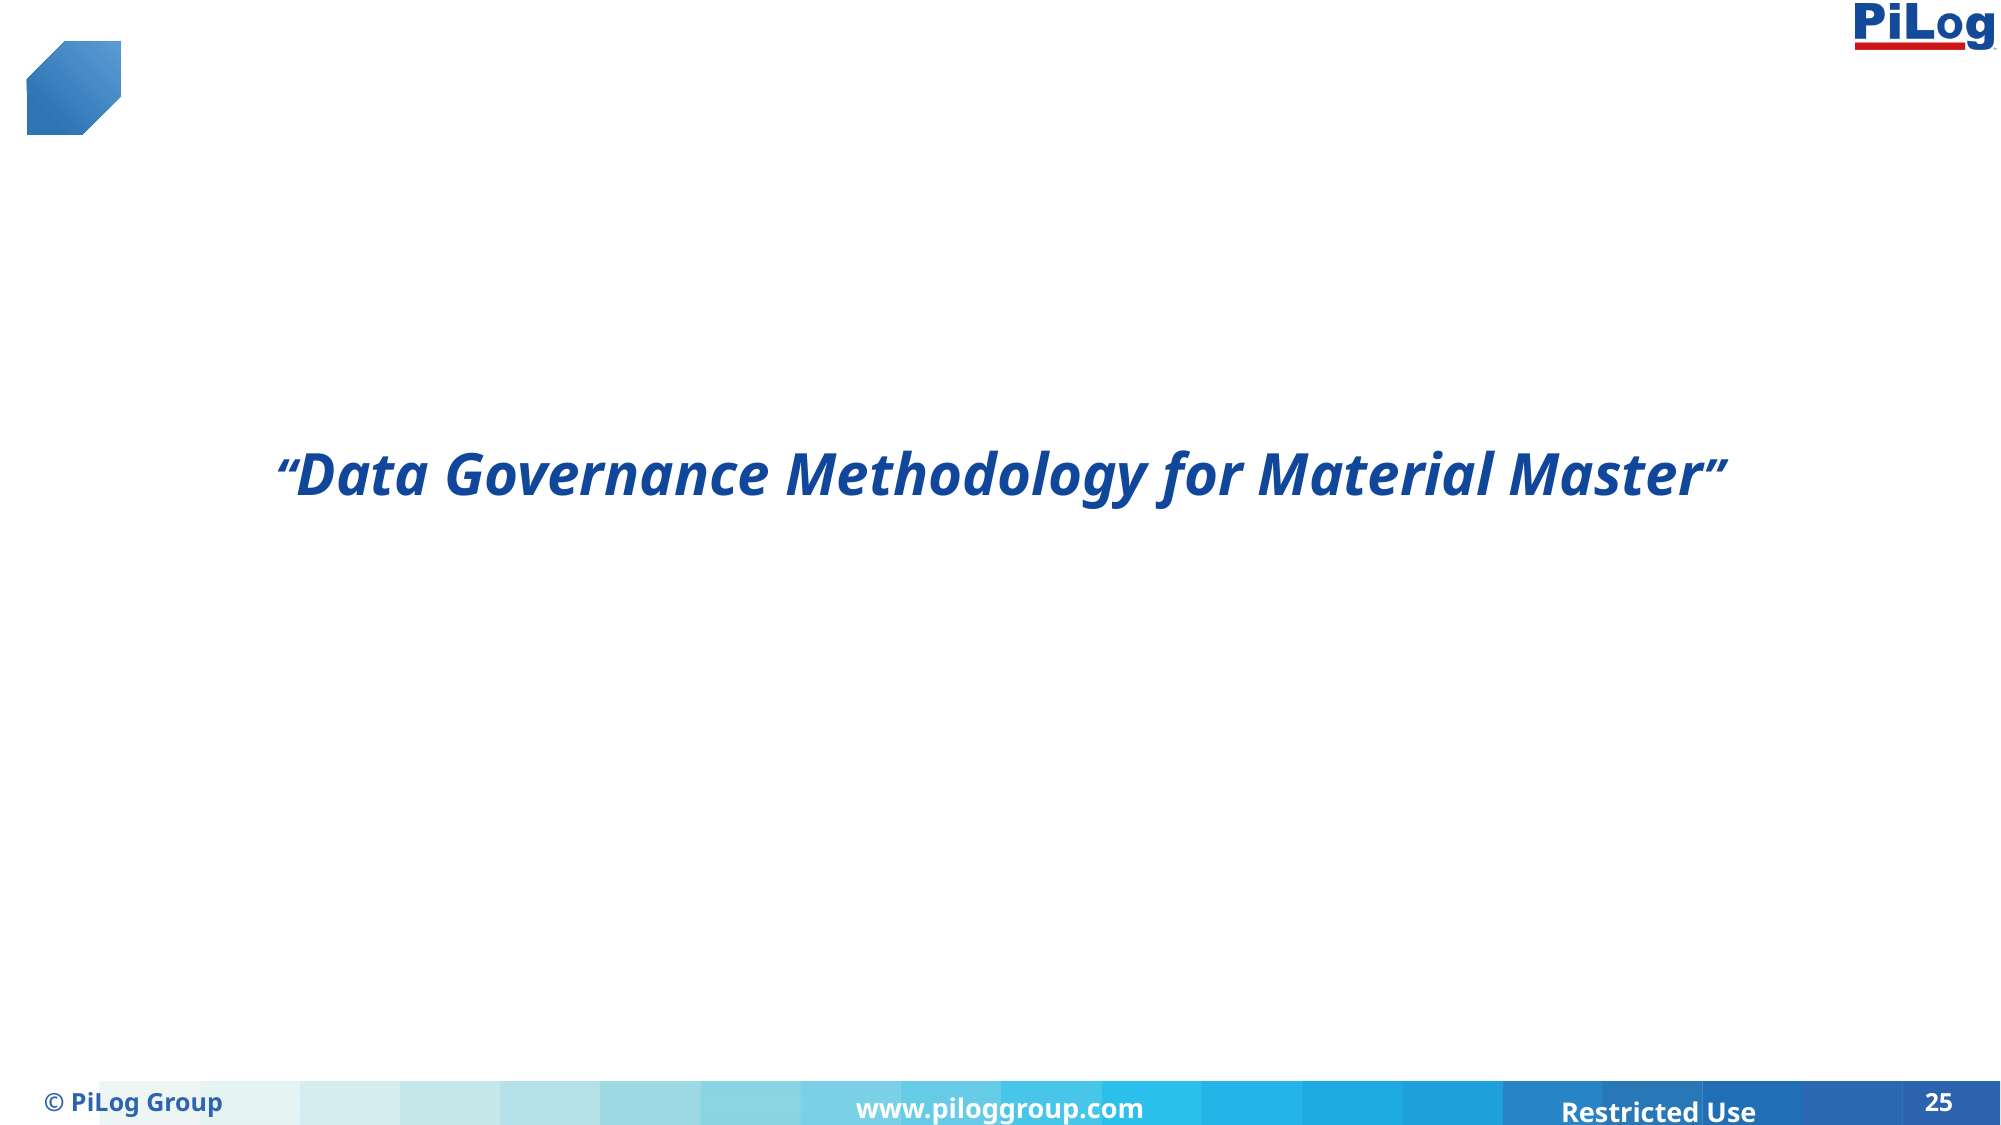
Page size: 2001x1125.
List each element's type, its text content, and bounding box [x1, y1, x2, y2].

text_box Restricted Use [1520, 1087, 1797, 1125]
slide_number 25 [1518, 1079, 1969, 1125]
picture [1855, 3, 1997, 50]
slide_number © PiLog Group [29, 1079, 480, 1125]
picture [0, 1067, 2001, 1125]
list “Data Governance Methodology for Material Master” [116, 356, 1884, 604]
text_box www.piloggroup.com [683, 1084, 1317, 1122]
